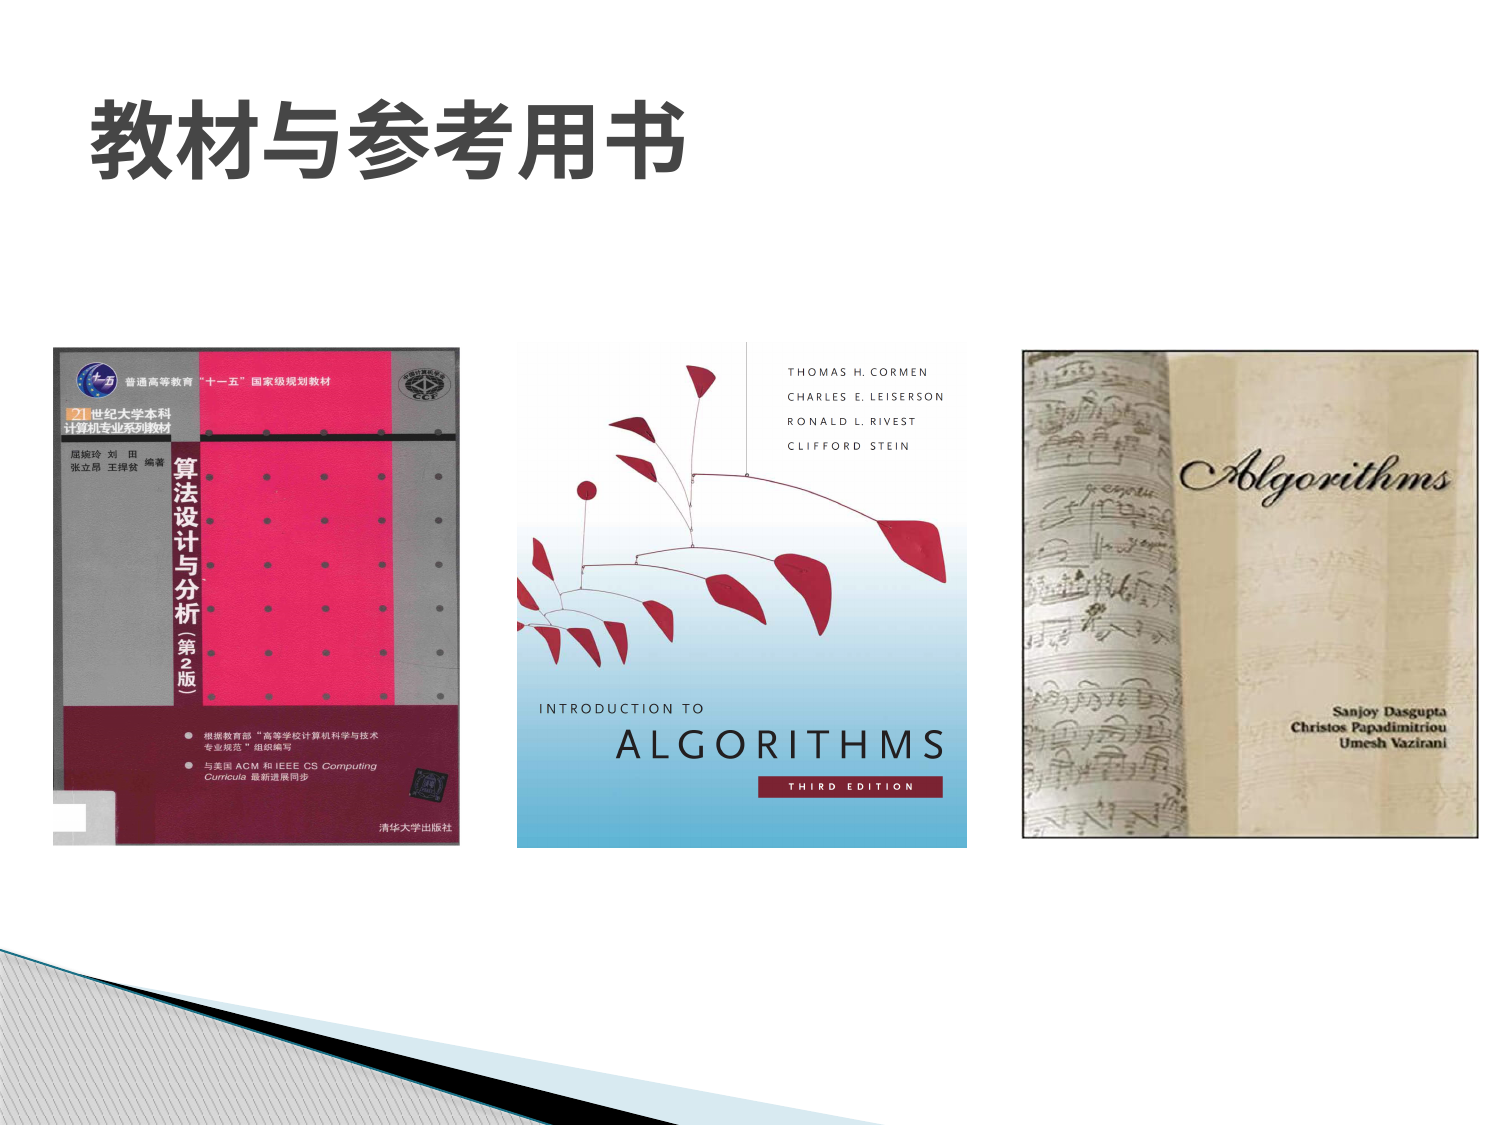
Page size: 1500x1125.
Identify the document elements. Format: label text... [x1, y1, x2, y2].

picture [52, 345, 462, 847]
picture [1021, 349, 1479, 839]
title 教材与参考用书 [75, 45, 1425, 233]
picture [516, 342, 967, 848]
